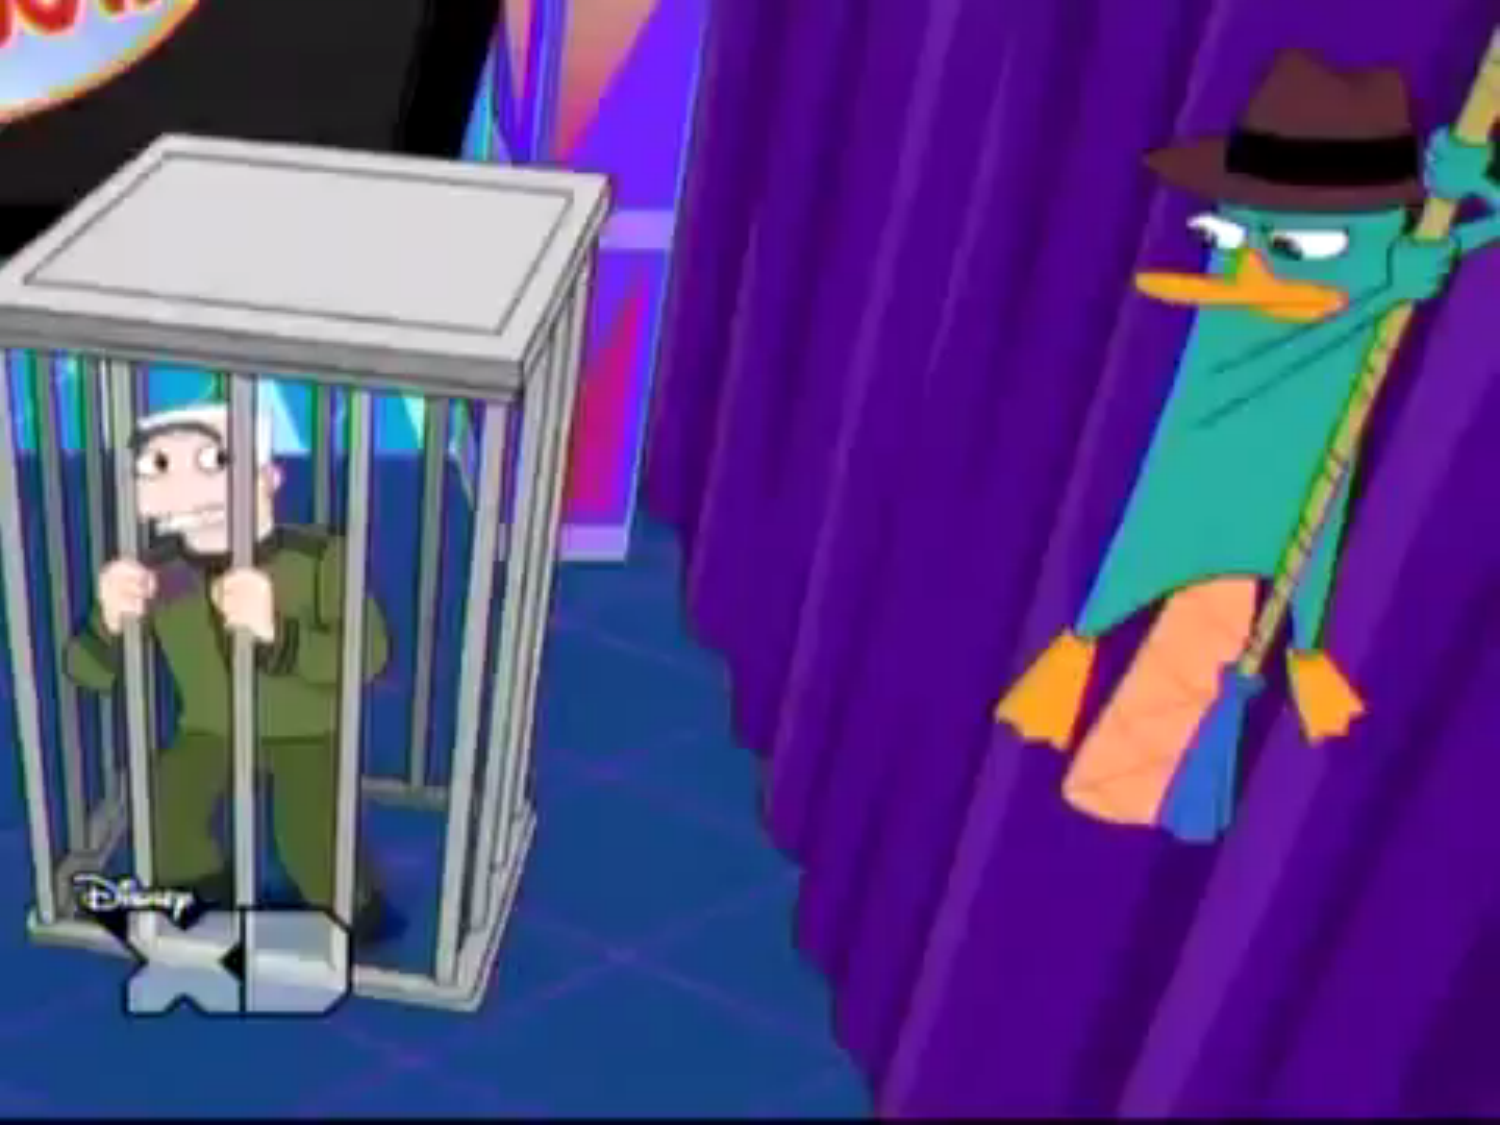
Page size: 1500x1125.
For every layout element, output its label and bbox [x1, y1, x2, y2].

list [0, 0, 1500, 1125]
